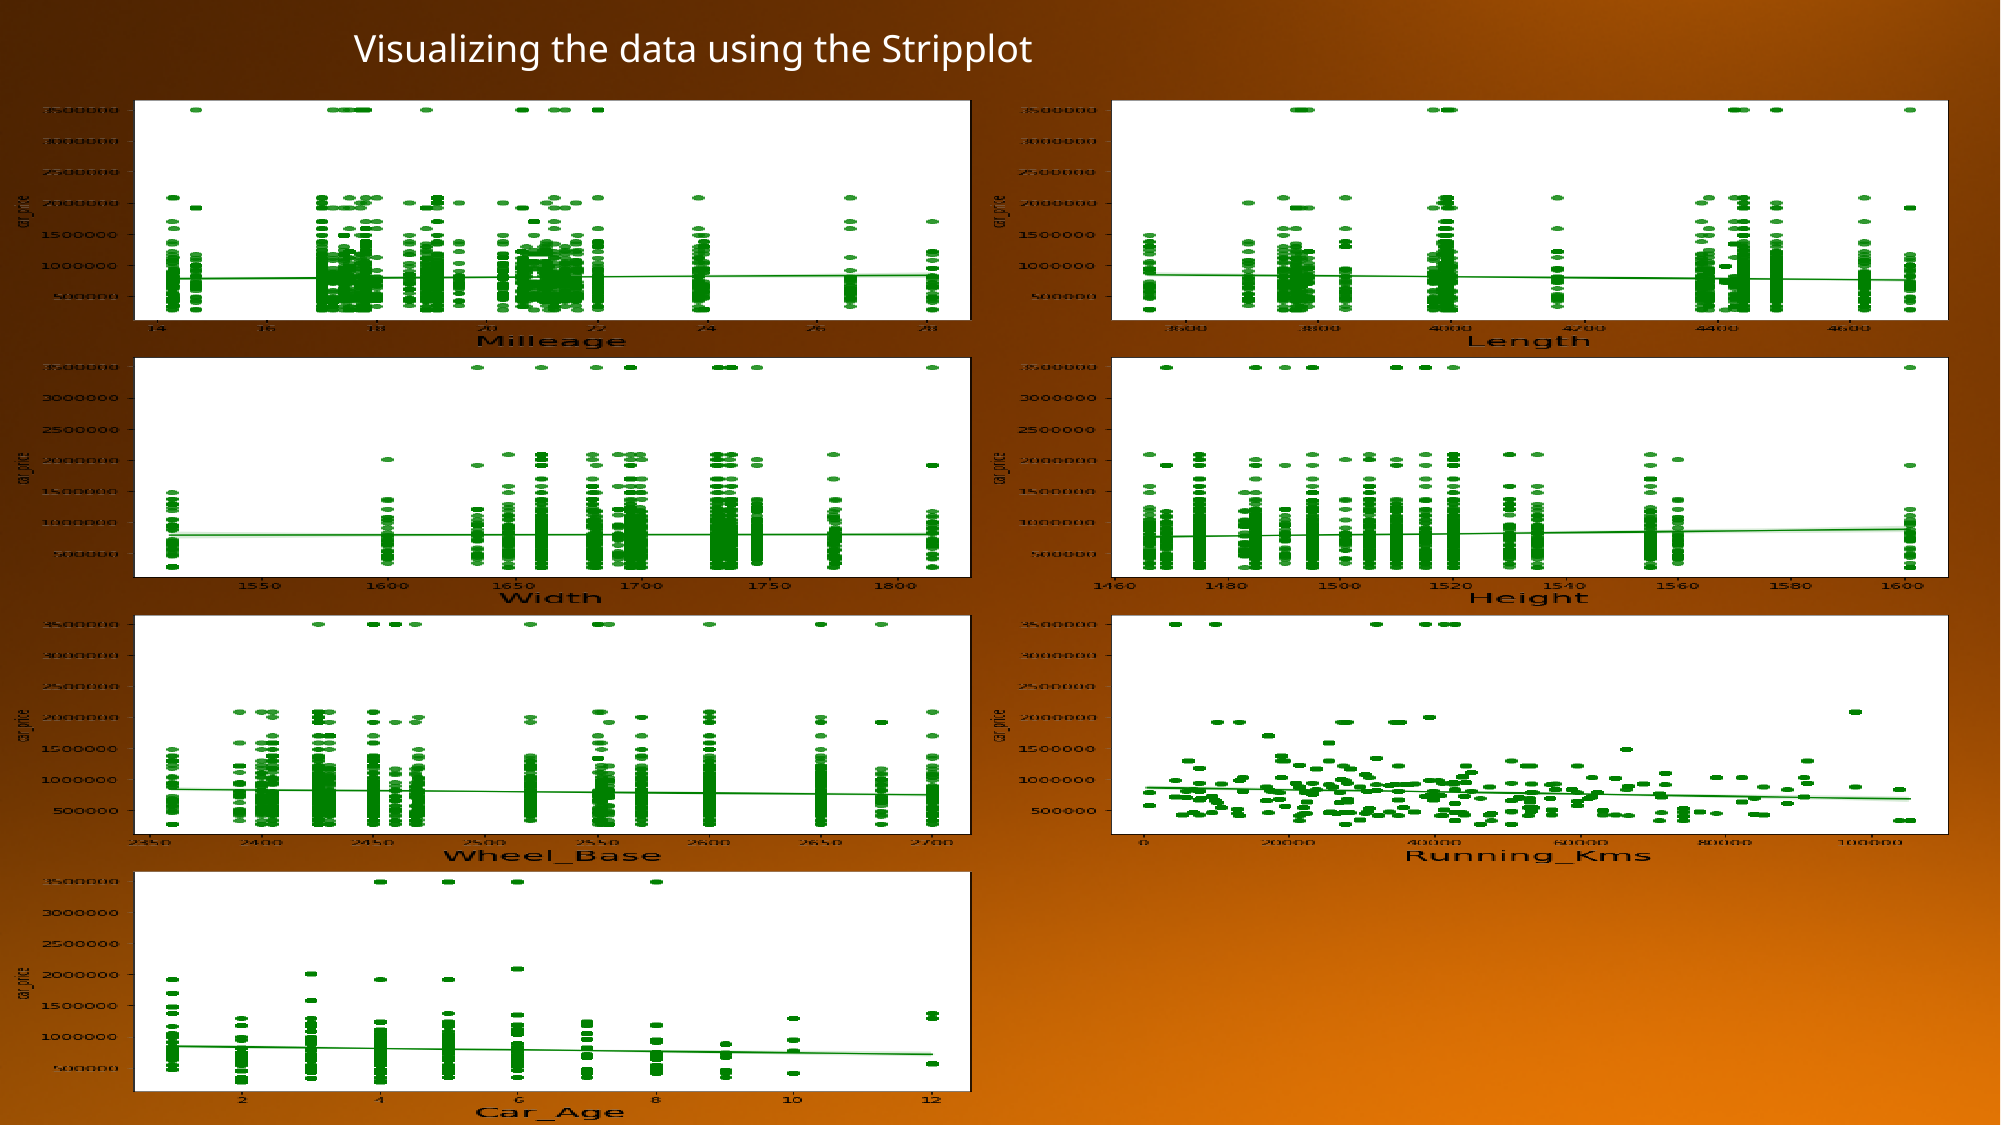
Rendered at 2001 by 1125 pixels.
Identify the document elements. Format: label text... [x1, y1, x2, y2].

picture [0, 0, 2001, 1125]
text_box Visualizing the data using the Stripplot [339, 17, 1264, 78]
